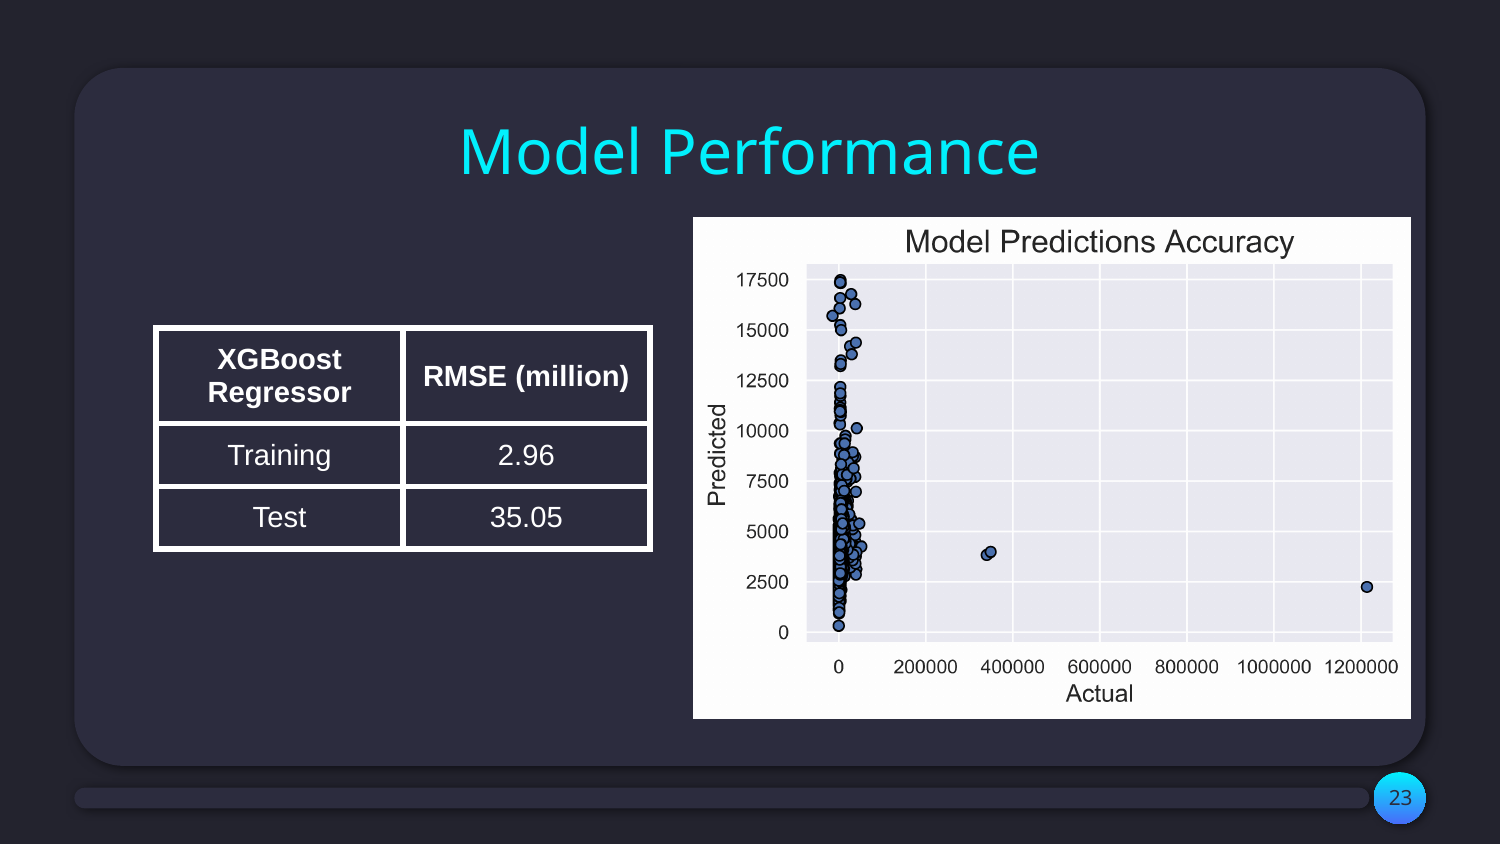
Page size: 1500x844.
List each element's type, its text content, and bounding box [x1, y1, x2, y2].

picture [693, 217, 1411, 719]
table_header XGBoost Regressor [159, 331, 400, 421]
table_header RMSE (million) [406, 331, 647, 421]
table_cell Test [159, 489, 400, 546]
table_cell 35.05 [406, 489, 647, 546]
table_cell 2.96 [406, 426, 647, 484]
title Model Performance [130, 97, 1370, 192]
table_cell Training [159, 426, 400, 484]
